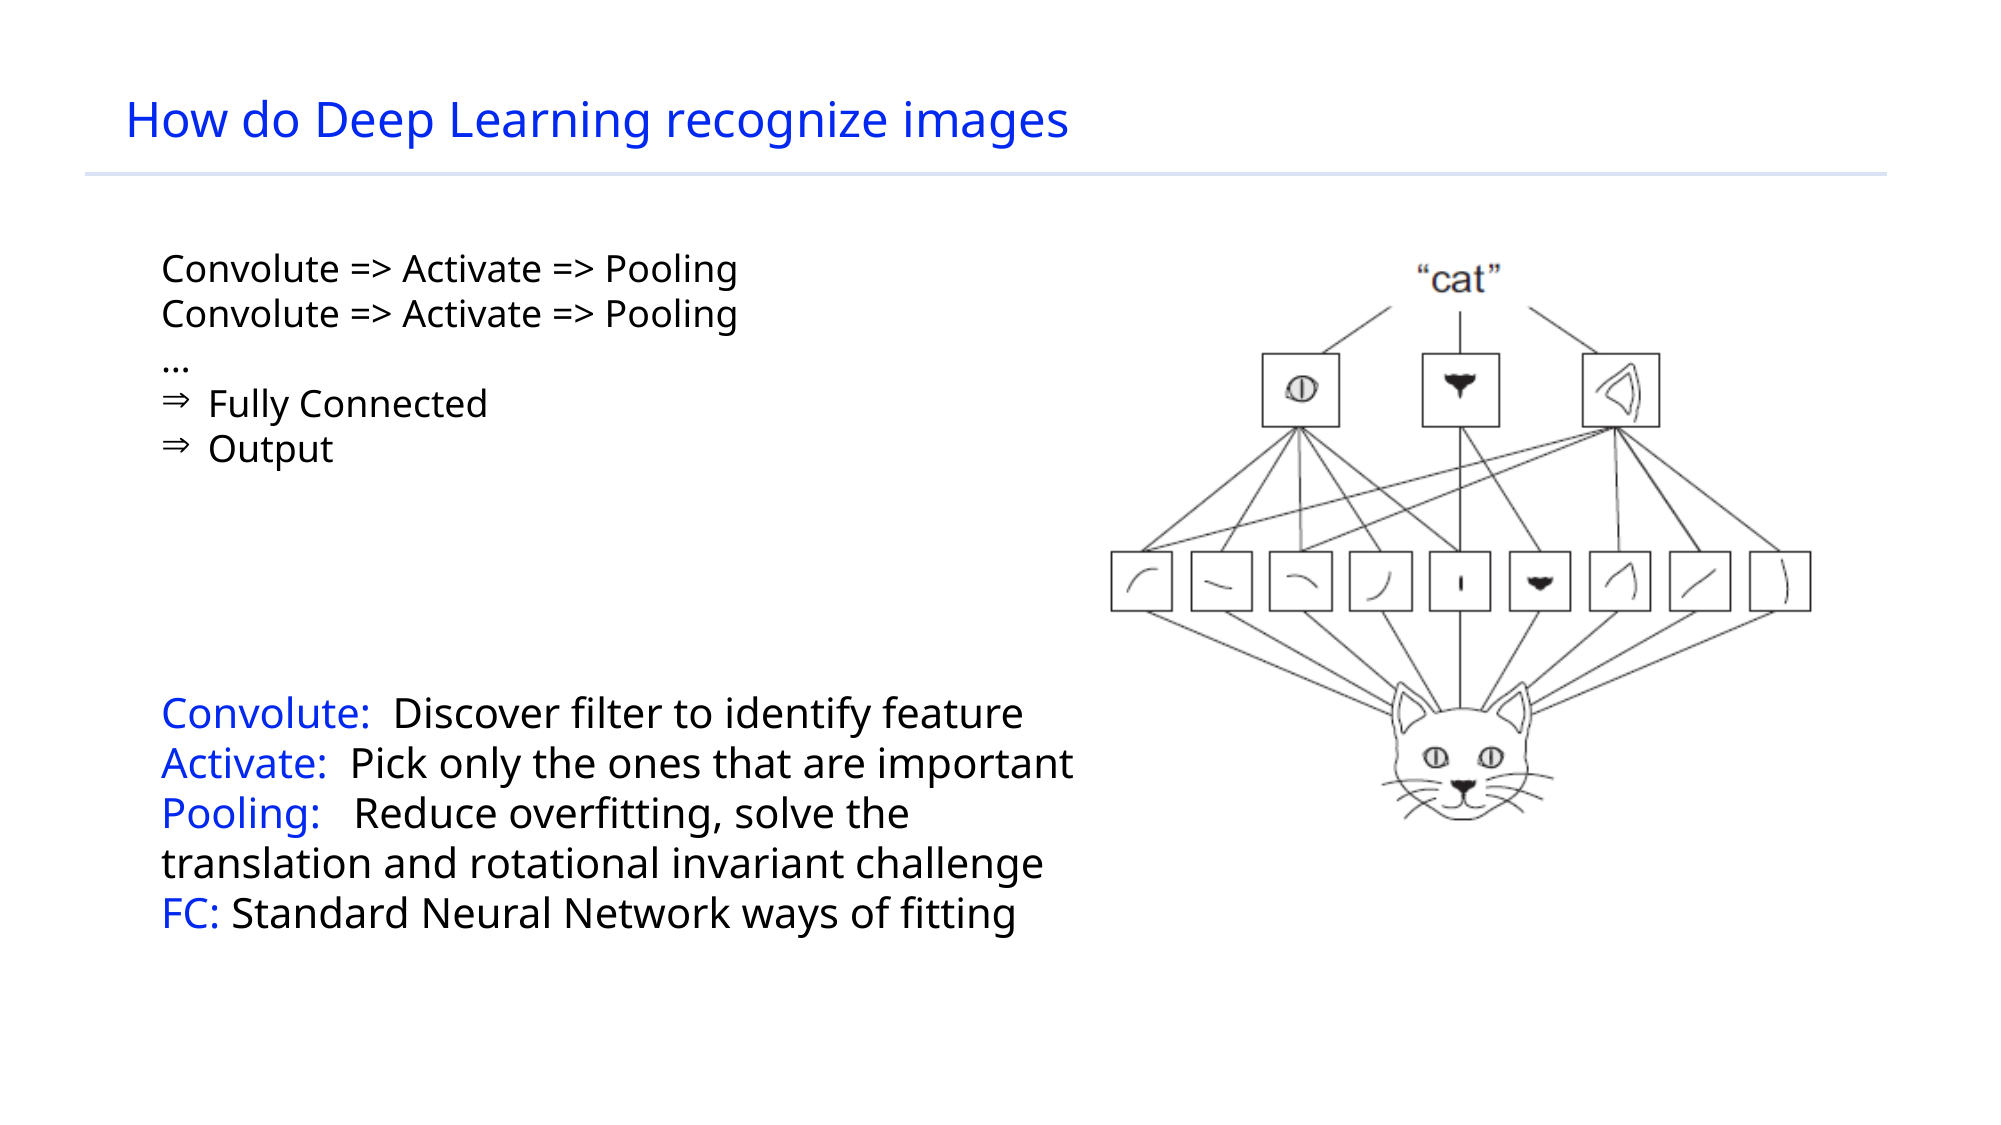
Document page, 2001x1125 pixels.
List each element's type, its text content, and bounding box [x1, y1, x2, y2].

text_box How do Deep Learning recognize images [110, 50, 1239, 156]
text_box Convolute => Activate => Pooling Convolute => Activate => Pooling … Fully Connected Output [146, 237, 1021, 478]
text_box Convolute: Discover filter to identify feature Activate: Pick only the ones that are important Pooling: Reduce overfitting, solve the translation and rotational invariant challenge FC: Standard Neural Network ways of fitting [146, 679, 1144, 945]
picture [1047, 230, 1890, 838]
